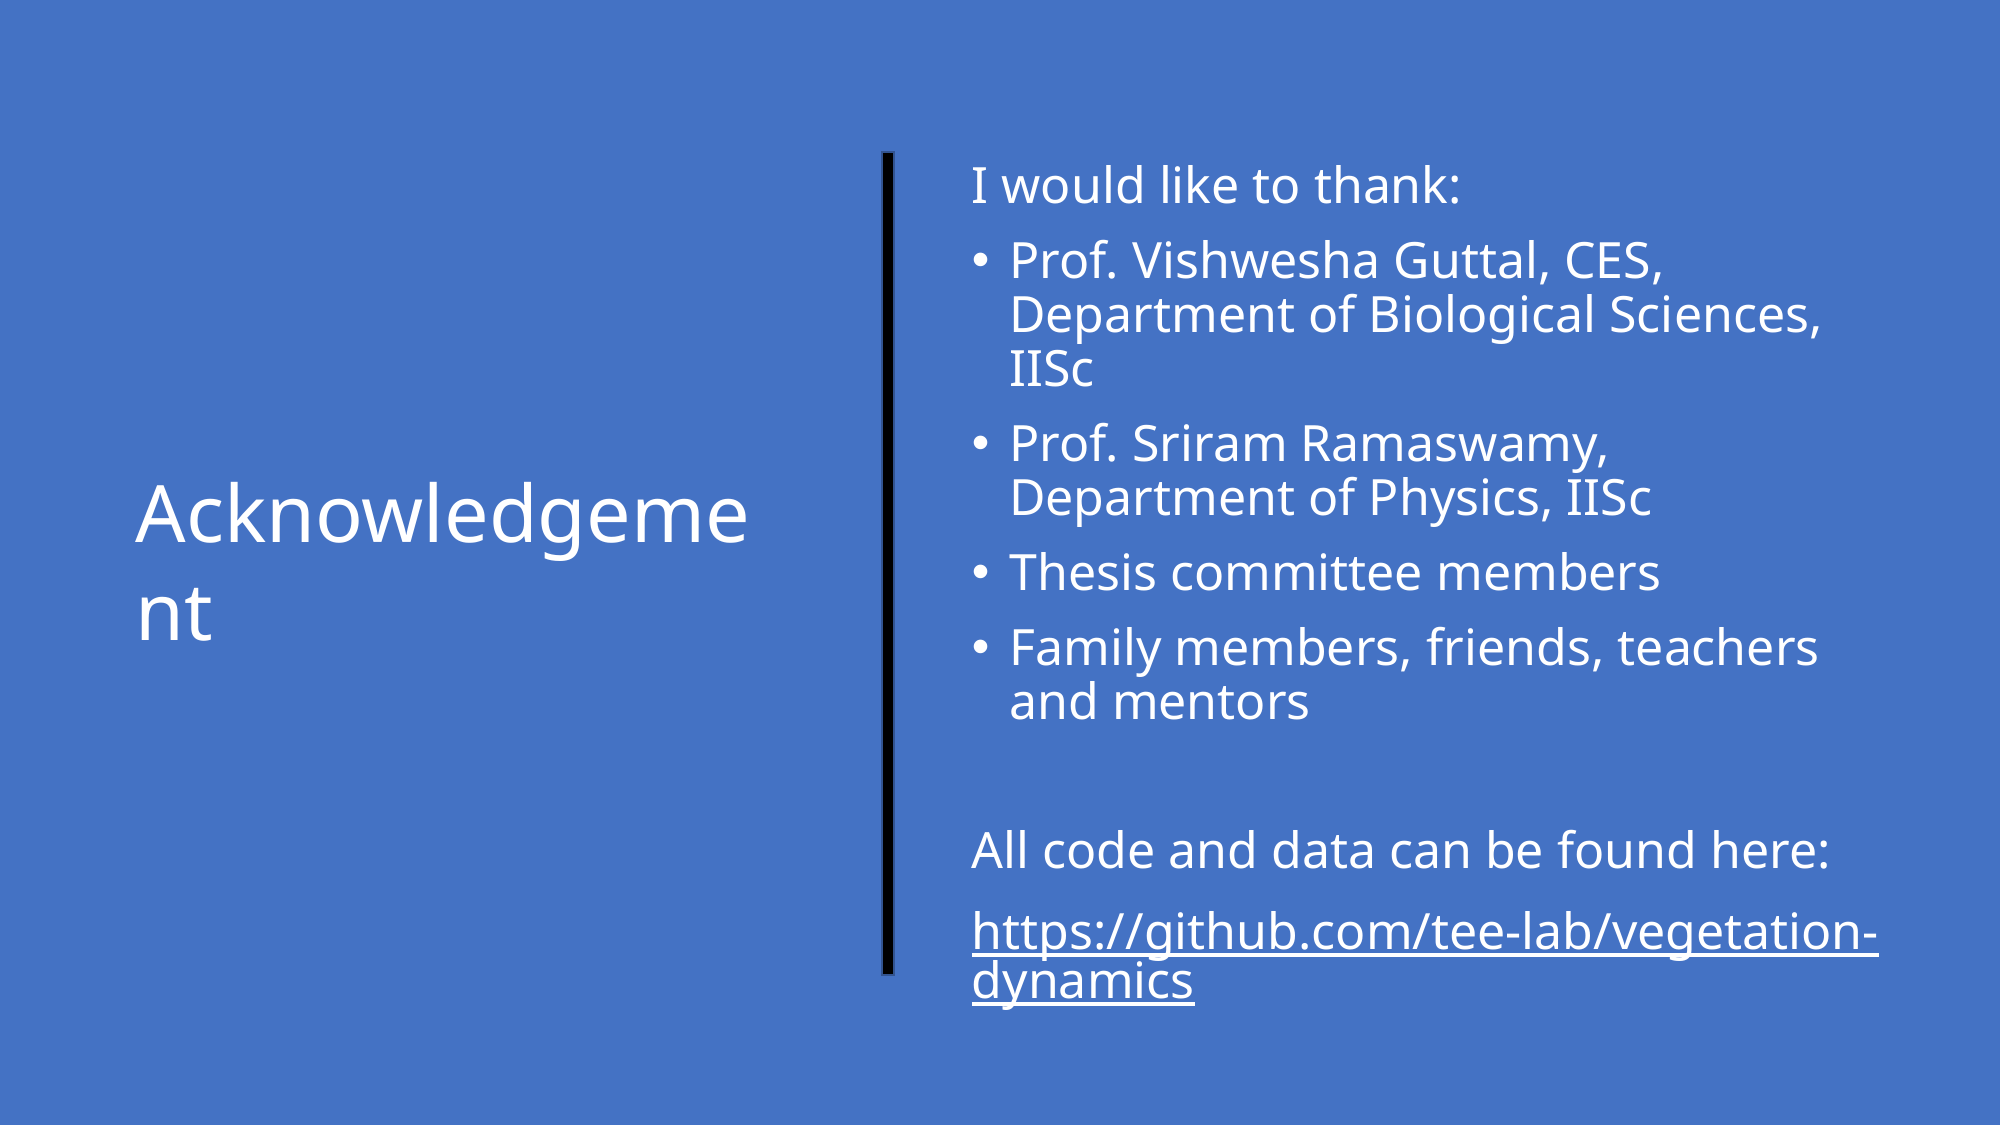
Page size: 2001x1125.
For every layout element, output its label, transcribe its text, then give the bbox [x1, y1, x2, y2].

list I would like to thank: Prof. Vishwesha Guttal, CES, Department of Biological Sciences, IISc Prof. Sriram Ramaswamy, Department of Physics, IISc Thesis committee members Family members, friends, teachers and mentors All code and data can be found here: https://github.com/tee-lab/vegetation-dynamics [956, 149, 1904, 974]
text_box [881, 151, 895, 976]
title Acknowledgement [120, 237, 789, 888]
